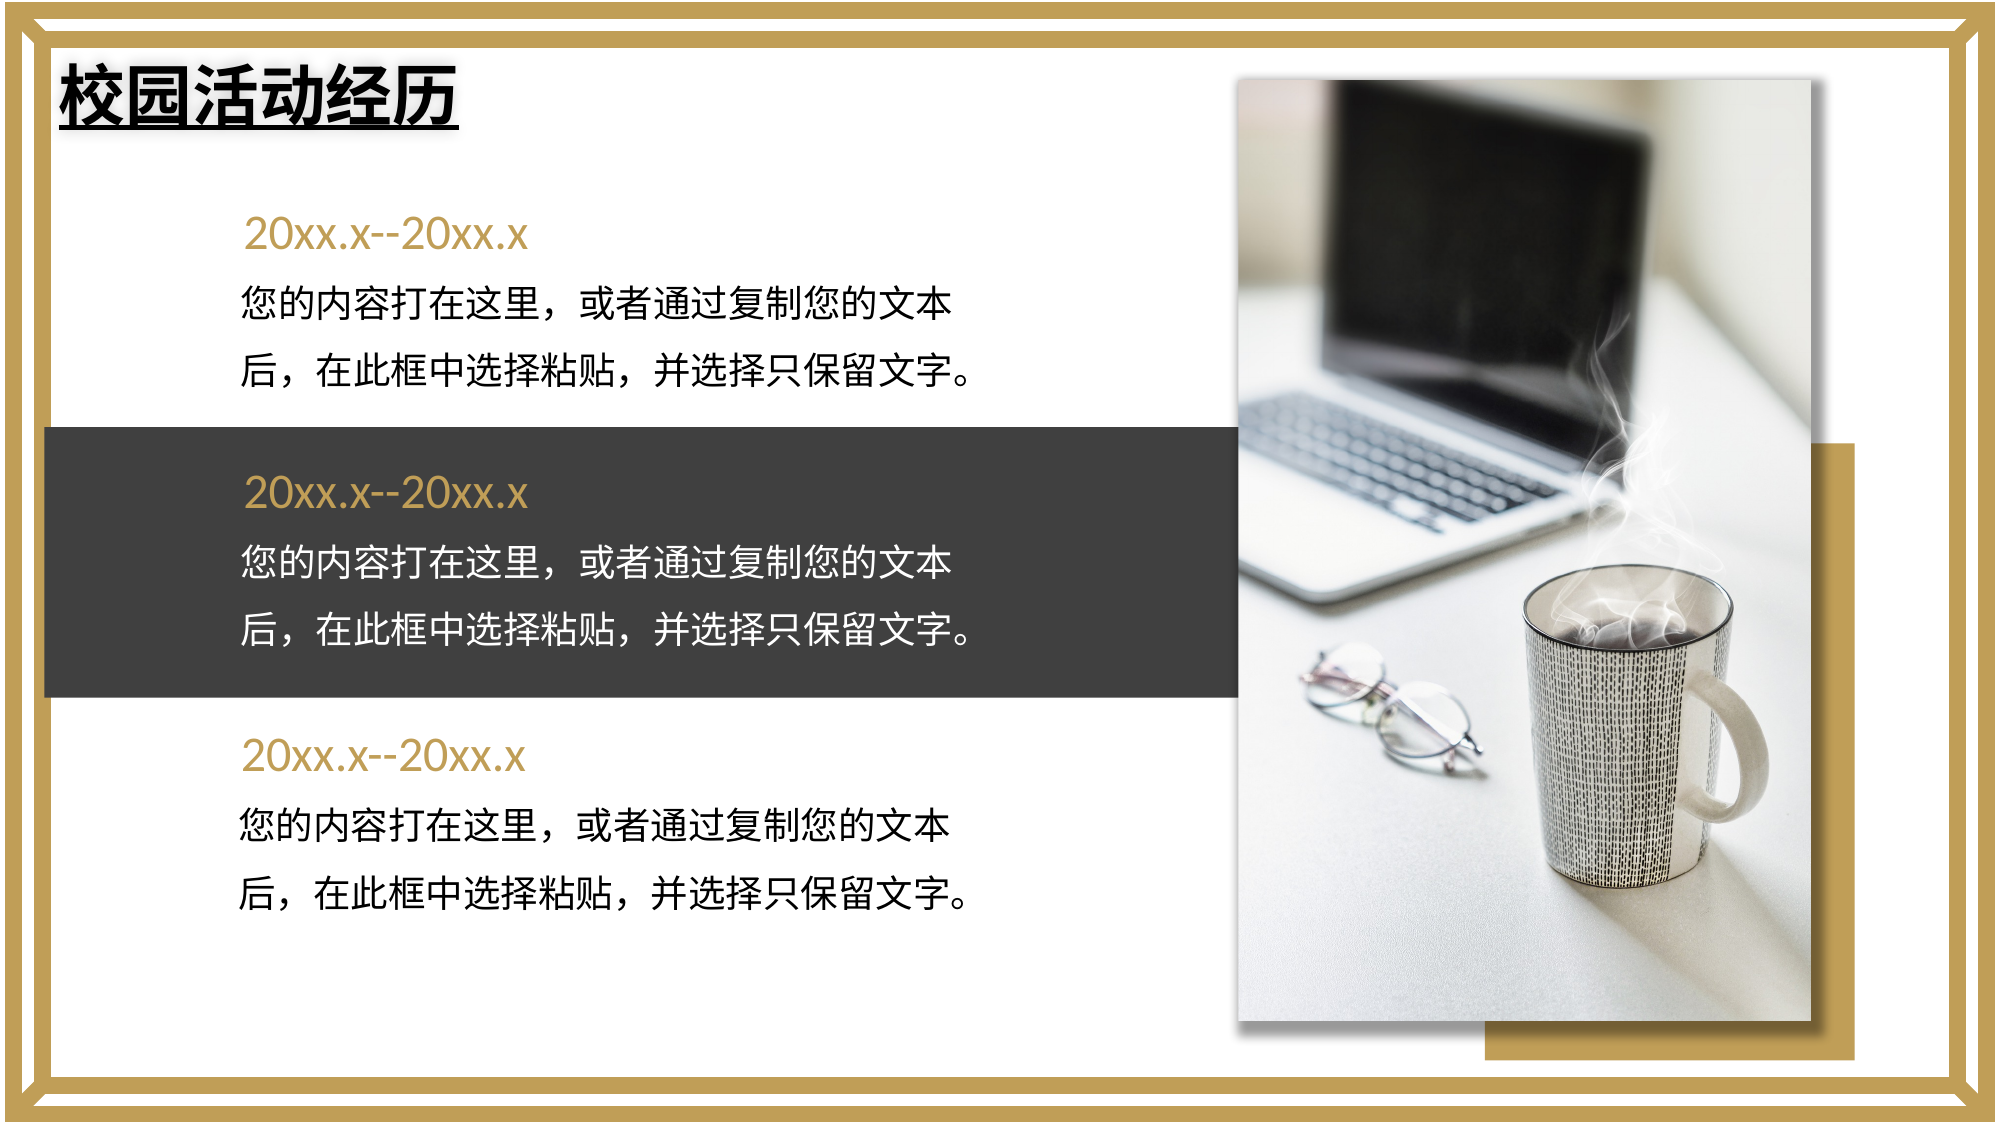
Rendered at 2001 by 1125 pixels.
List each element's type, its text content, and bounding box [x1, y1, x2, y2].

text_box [226, 451, 972, 653]
text_box 校园活动经历 [44, 46, 504, 141]
text_box [43, 426, 1231, 699]
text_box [223, 714, 969, 916]
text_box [226, 191, 972, 394]
text_box [12, 10, 1988, 1115]
picture [1238, 80, 1811, 1021]
text_box [1484, 442, 1856, 1061]
